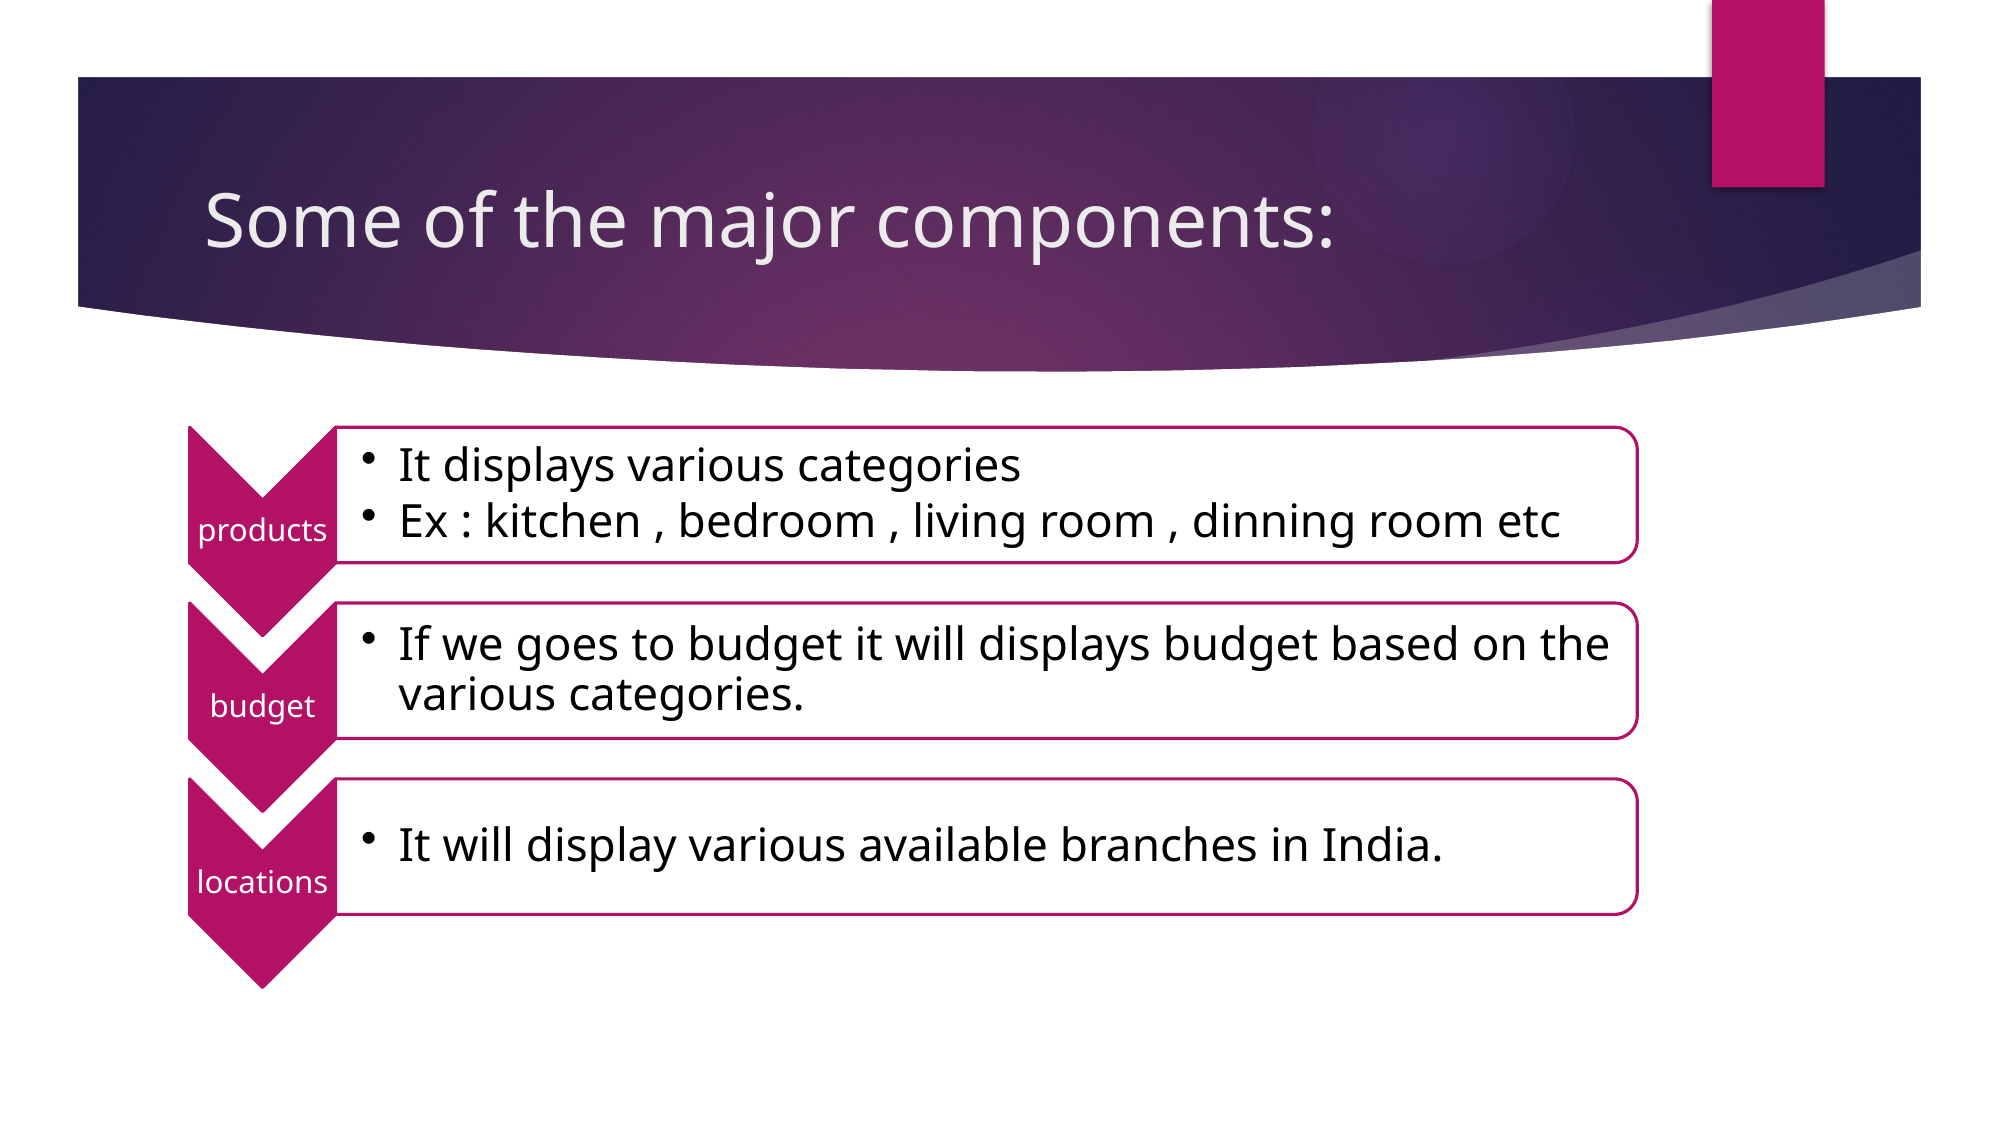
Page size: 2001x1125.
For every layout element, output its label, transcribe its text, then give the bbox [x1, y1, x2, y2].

title Some of the major components: [189, 159, 1627, 276]
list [189, 426, 1638, 988]
